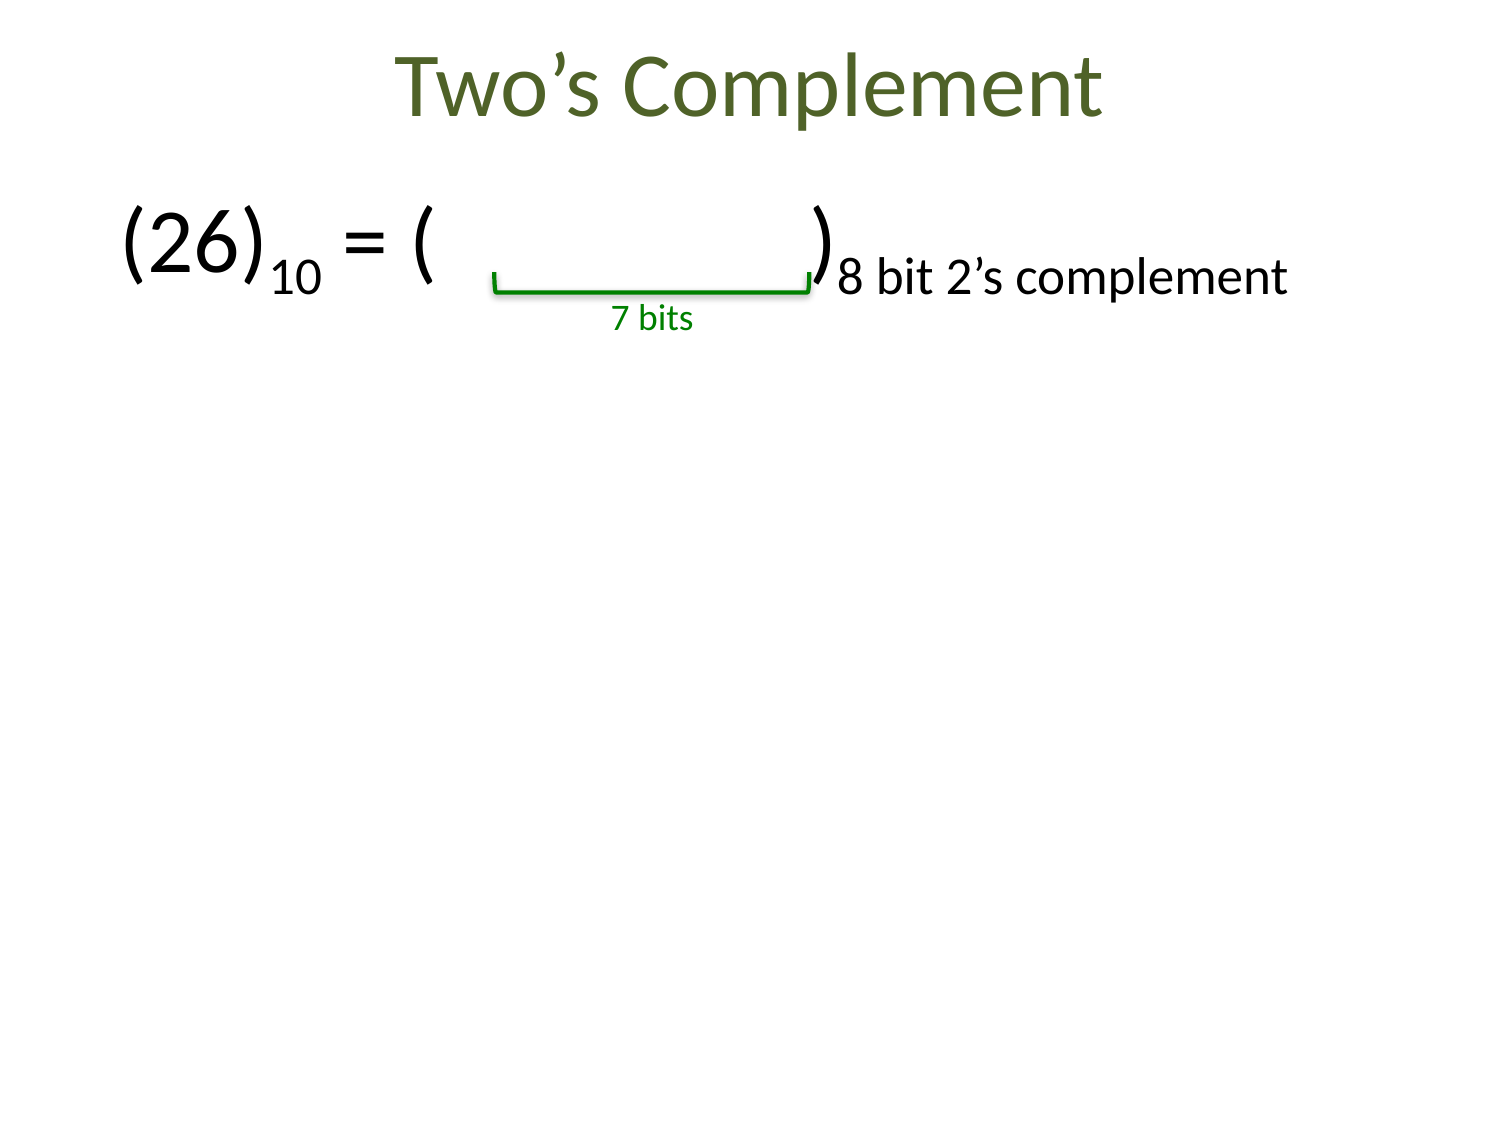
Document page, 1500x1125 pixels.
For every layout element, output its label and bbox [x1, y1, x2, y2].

title [75, 0, 1425, 174]
list [29, 172, 1500, 396]
text_box [492, 272, 812, 346]
